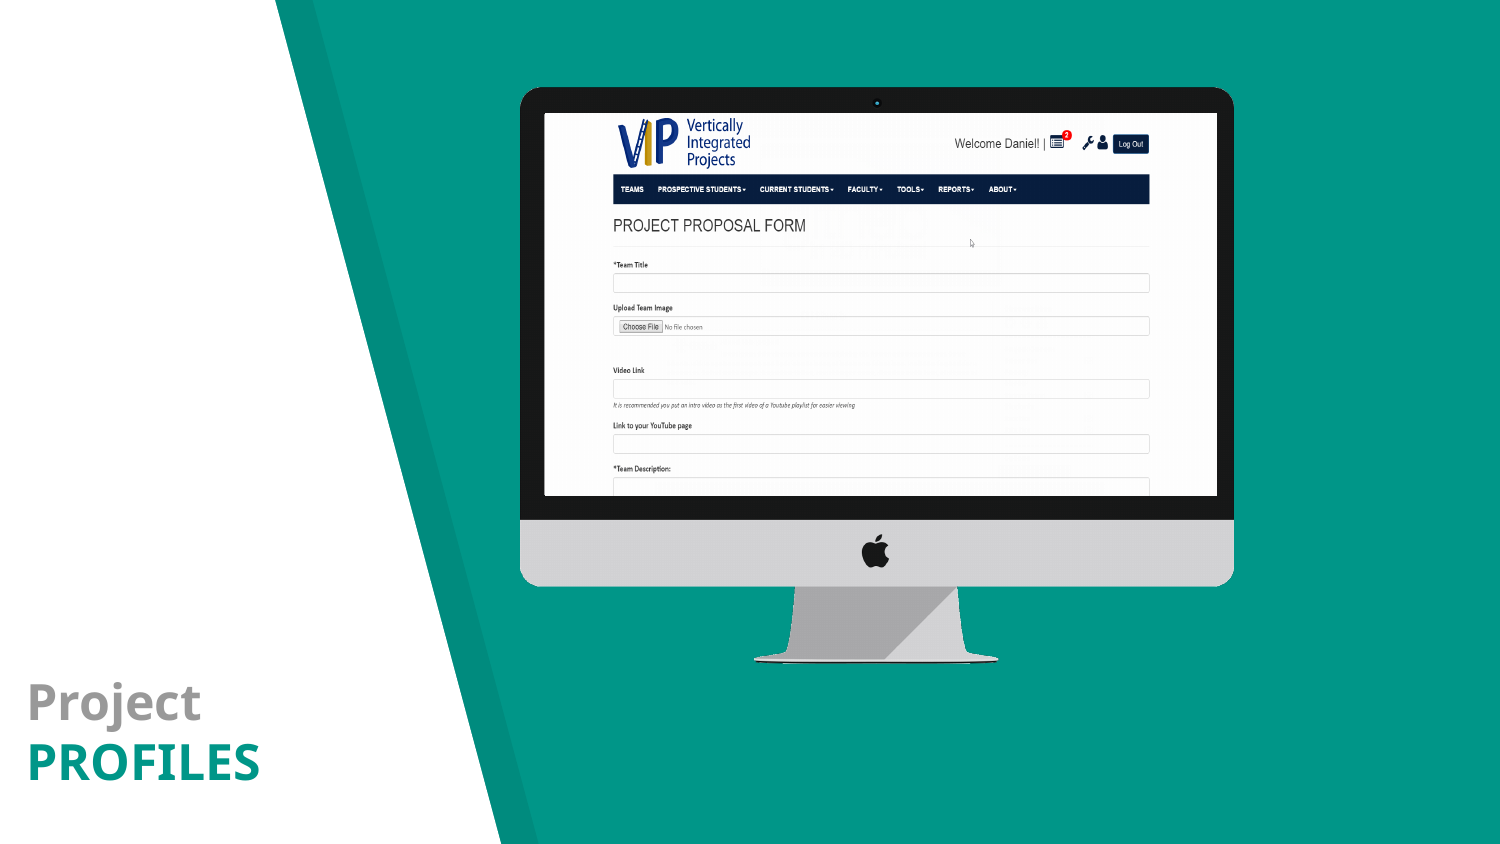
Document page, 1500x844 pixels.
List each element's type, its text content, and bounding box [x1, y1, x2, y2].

picture [367, 29, 1387, 709]
title Project PROFILES [11, 725, 459, 805]
